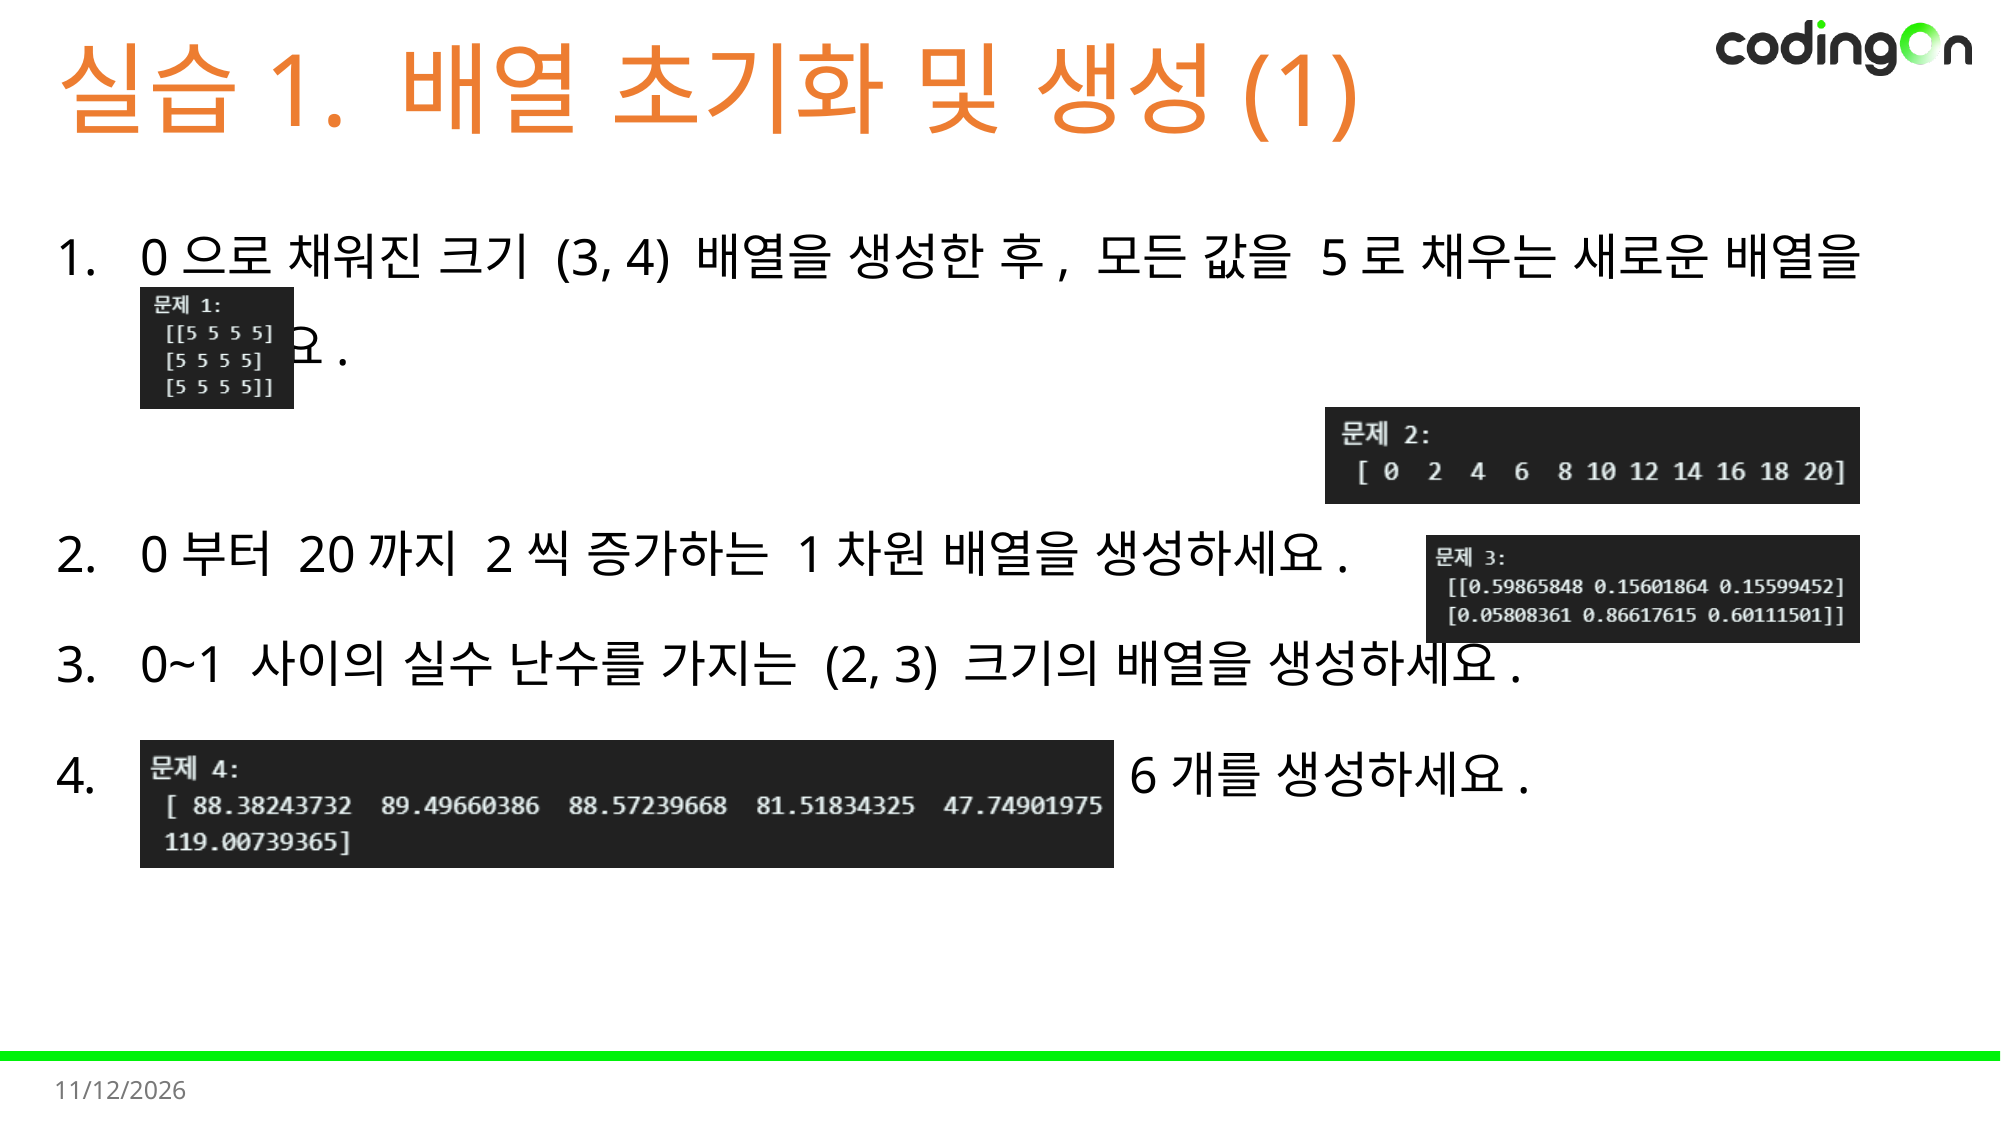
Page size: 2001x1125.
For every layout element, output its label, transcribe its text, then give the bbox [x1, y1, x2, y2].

picture [1767, 20, 1972, 76]
picture [139, 287, 294, 409]
picture [1426, 535, 1860, 643]
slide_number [39, 1061, 490, 1122]
picture [139, 740, 1114, 868]
title 실습1. 배열 초기화 및 생성(1) [41, 0, 1767, 187]
list 0으로 채워진 크기 (3, 4) 배열을 생성한 후, 모든 값을 5로 채우는 새로운 배열을 만드세요. 0부터 20까지 2씩 증가하는 1차원 배열을 생성하세요. 0~1 사이의 실수 난수를 가지는 (2, 3) 크기의 배열을 생성하세요. 평균이 100, 표준편차가 20인 정규분포 난수 6개를 생성하세요. [41, 187, 1959, 990]
picture [1325, 407, 1860, 504]
